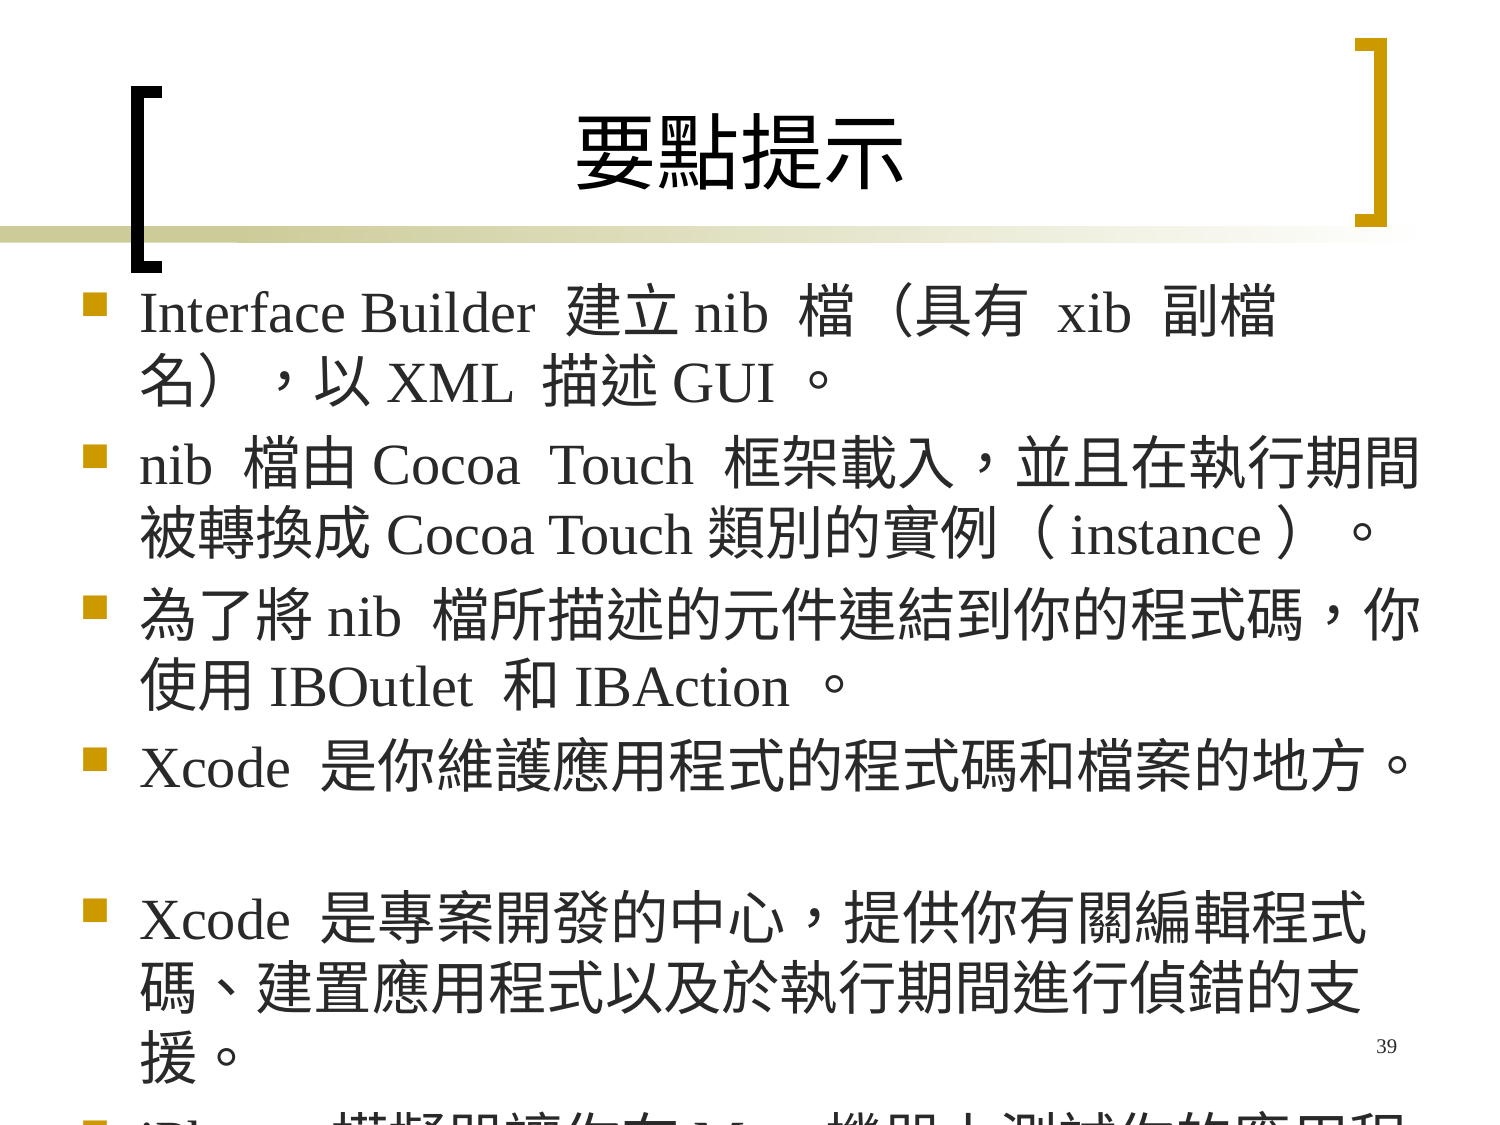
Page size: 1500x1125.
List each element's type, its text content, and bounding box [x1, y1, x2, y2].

slide_number 39 [1099, 1024, 1413, 1101]
title 要點提示 [152, 15, 1328, 208]
list Interface Builder 建立nib 檔（具有 xib 副檔名），以XML 描述GUI。 nib 檔由Cocoa Touch 框架載入，並且在執行期間被轉換成Cocoa Touch類別的實例（instance）。 為了將nib 檔所描述的元件連結到你的程式碼，你使用IBOutlet 和IBAction。 Xcode 是你維護應用程式的程式碼和檔案的地方。 Xcode 是專案開發的中心，提供你有關編輯程式碼、建置應用程式以及於執行期間進行偵錯的支援。 iPhone 模擬器讓你在Mac 機器上測試你的應用程式，而不需要用到真實的裝置。 [64, 267, 1459, 1012]
